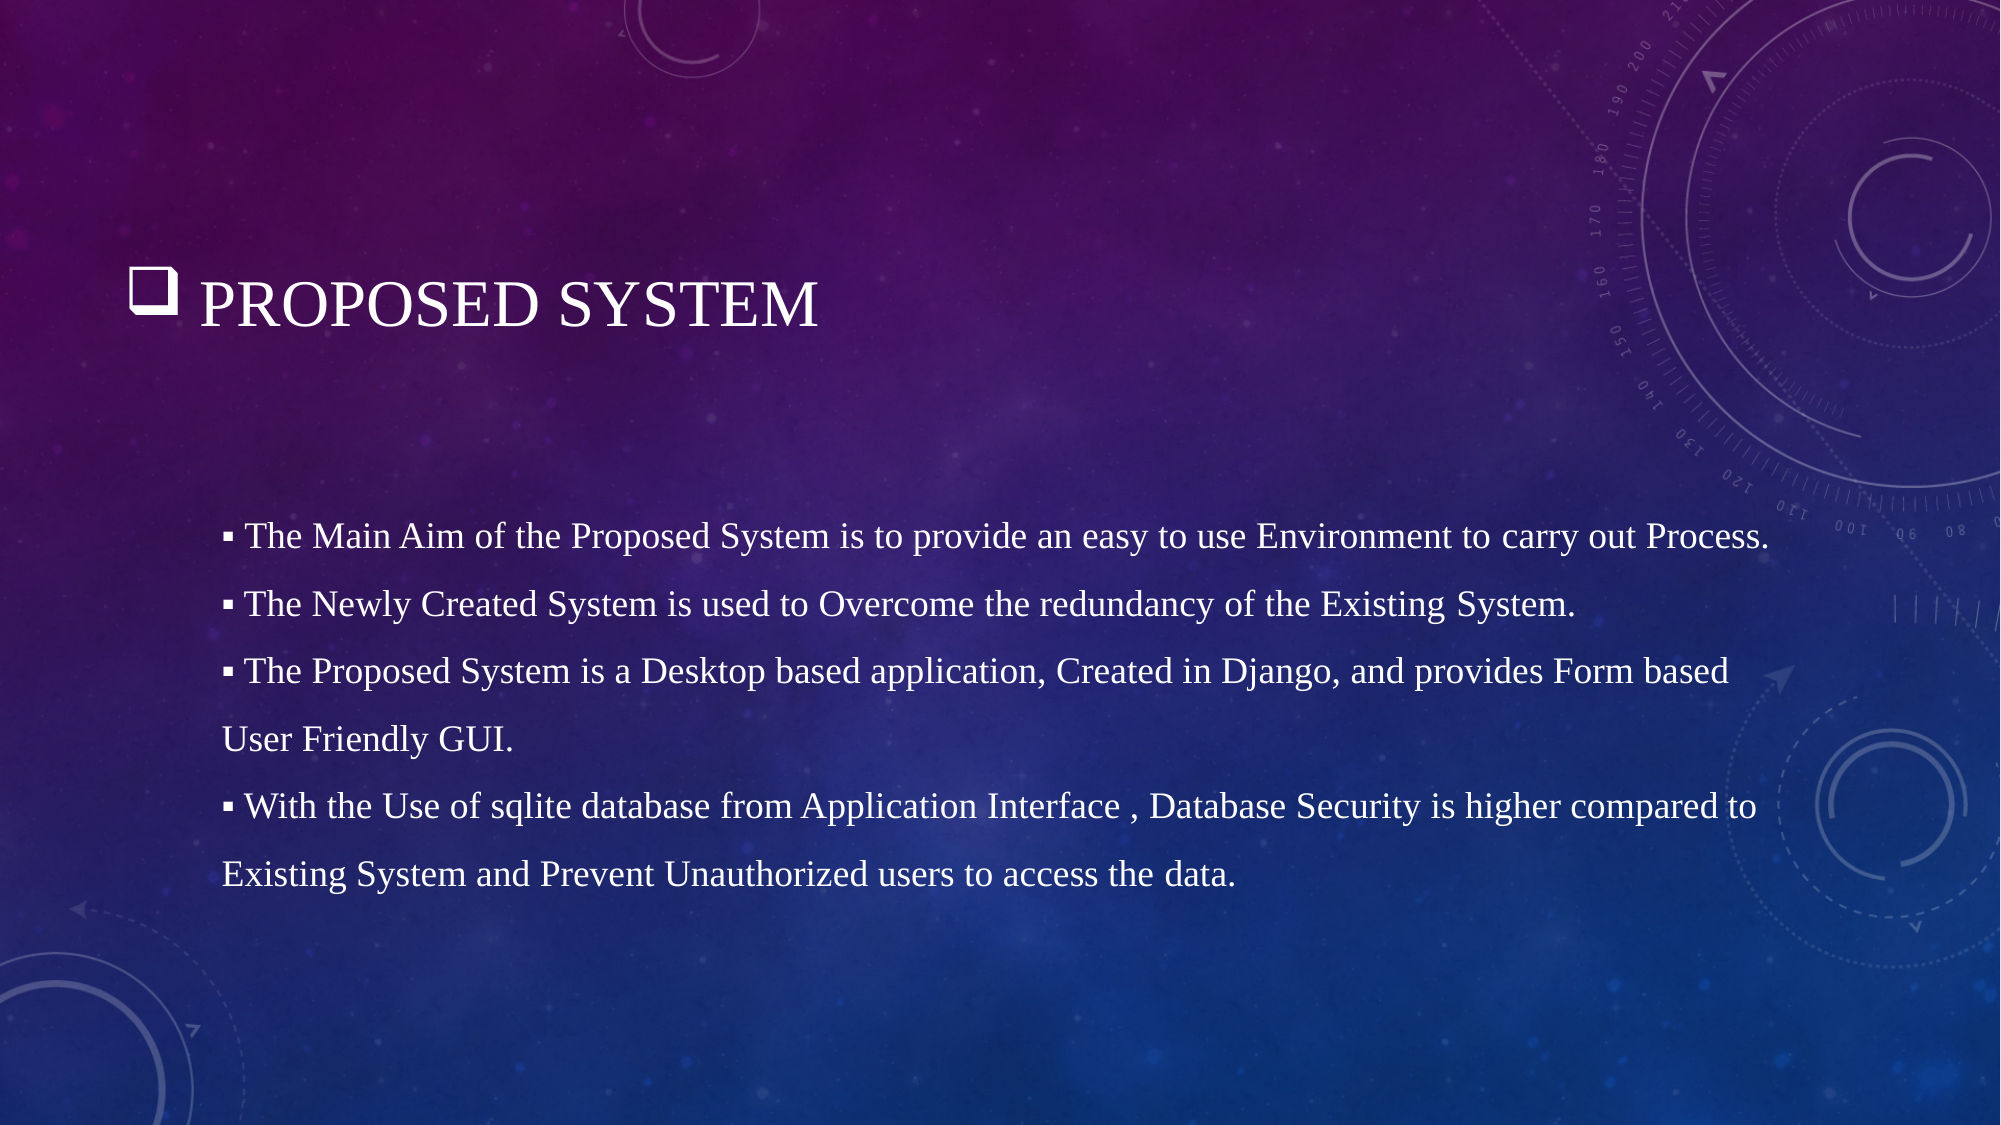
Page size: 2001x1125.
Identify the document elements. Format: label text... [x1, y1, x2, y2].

picture [0, 0, 2001, 1125]
list ▪ The Main Aim of the Proposed System is to provide an easy to use Environment to carry out Process. ▪ The Newly Created System is used to Overcome the redundancy of the Existing System. ▪ The Proposed System is a Desktop based application, Created in Django, and provides Form based User Friendly GUI. ▪ With the Use of sqlite database from Application Interface , Database Security is higher compared to Existing System and Prevent Unauthorized users to access the data. [131, 369, 1794, 1014]
title Proposed System [109, 229, 1772, 370]
